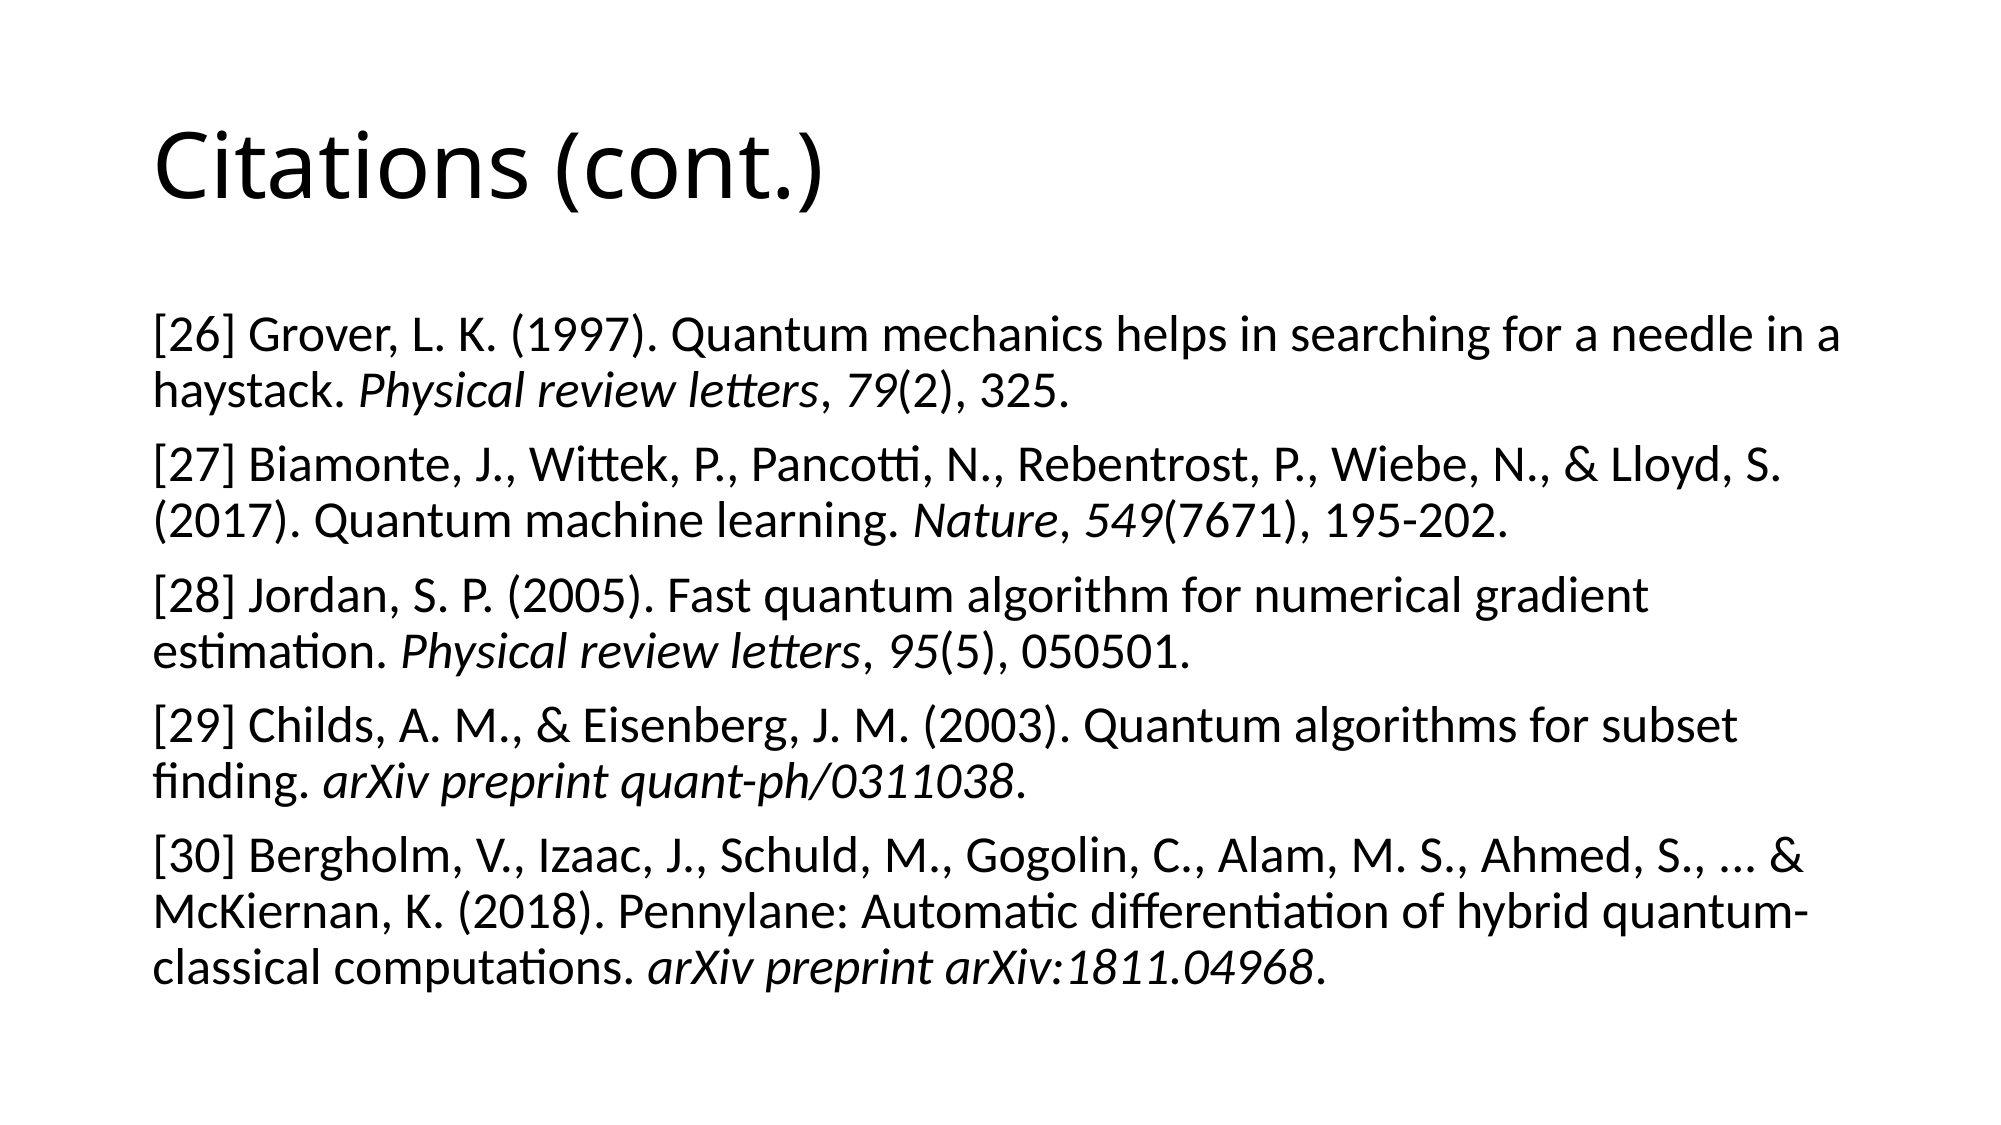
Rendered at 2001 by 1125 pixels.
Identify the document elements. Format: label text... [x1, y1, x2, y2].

list [26] Grover, L. K. (1997). Quantum mechanics helps in searching for a needle in a haystack. Physical review letters, 79(2), 325. [27] Biamonte, J., Wittek, P., Pancotti, N., Rebentrost, P., Wiebe, N., & Lloyd, S. (2017). Quantum machine learning. Nature, 549(7671), 195-202. [28] Jordan, S. P. (2005). Fast quantum algorithm for numerical gradient estimation. Physical review letters, 95(5), 050501. [29] Childs, A. M., & Eisenberg, J. M. (2003). Quantum algorithms for subset finding. arXiv preprint quant-ph/0311038. [30] Bergholm, V., Izaac, J., Schuld, M., Gogolin, C., Alam, M. S., Ahmed, S., ... & McKiernan, K. (2018). Pennylane: Automatic differentiation of hybrid quantum-classical computations. arXiv preprint arXiv:1811.04968. [137, 299, 1863, 1014]
title Citations (cont.) [137, 59, 1863, 278]
